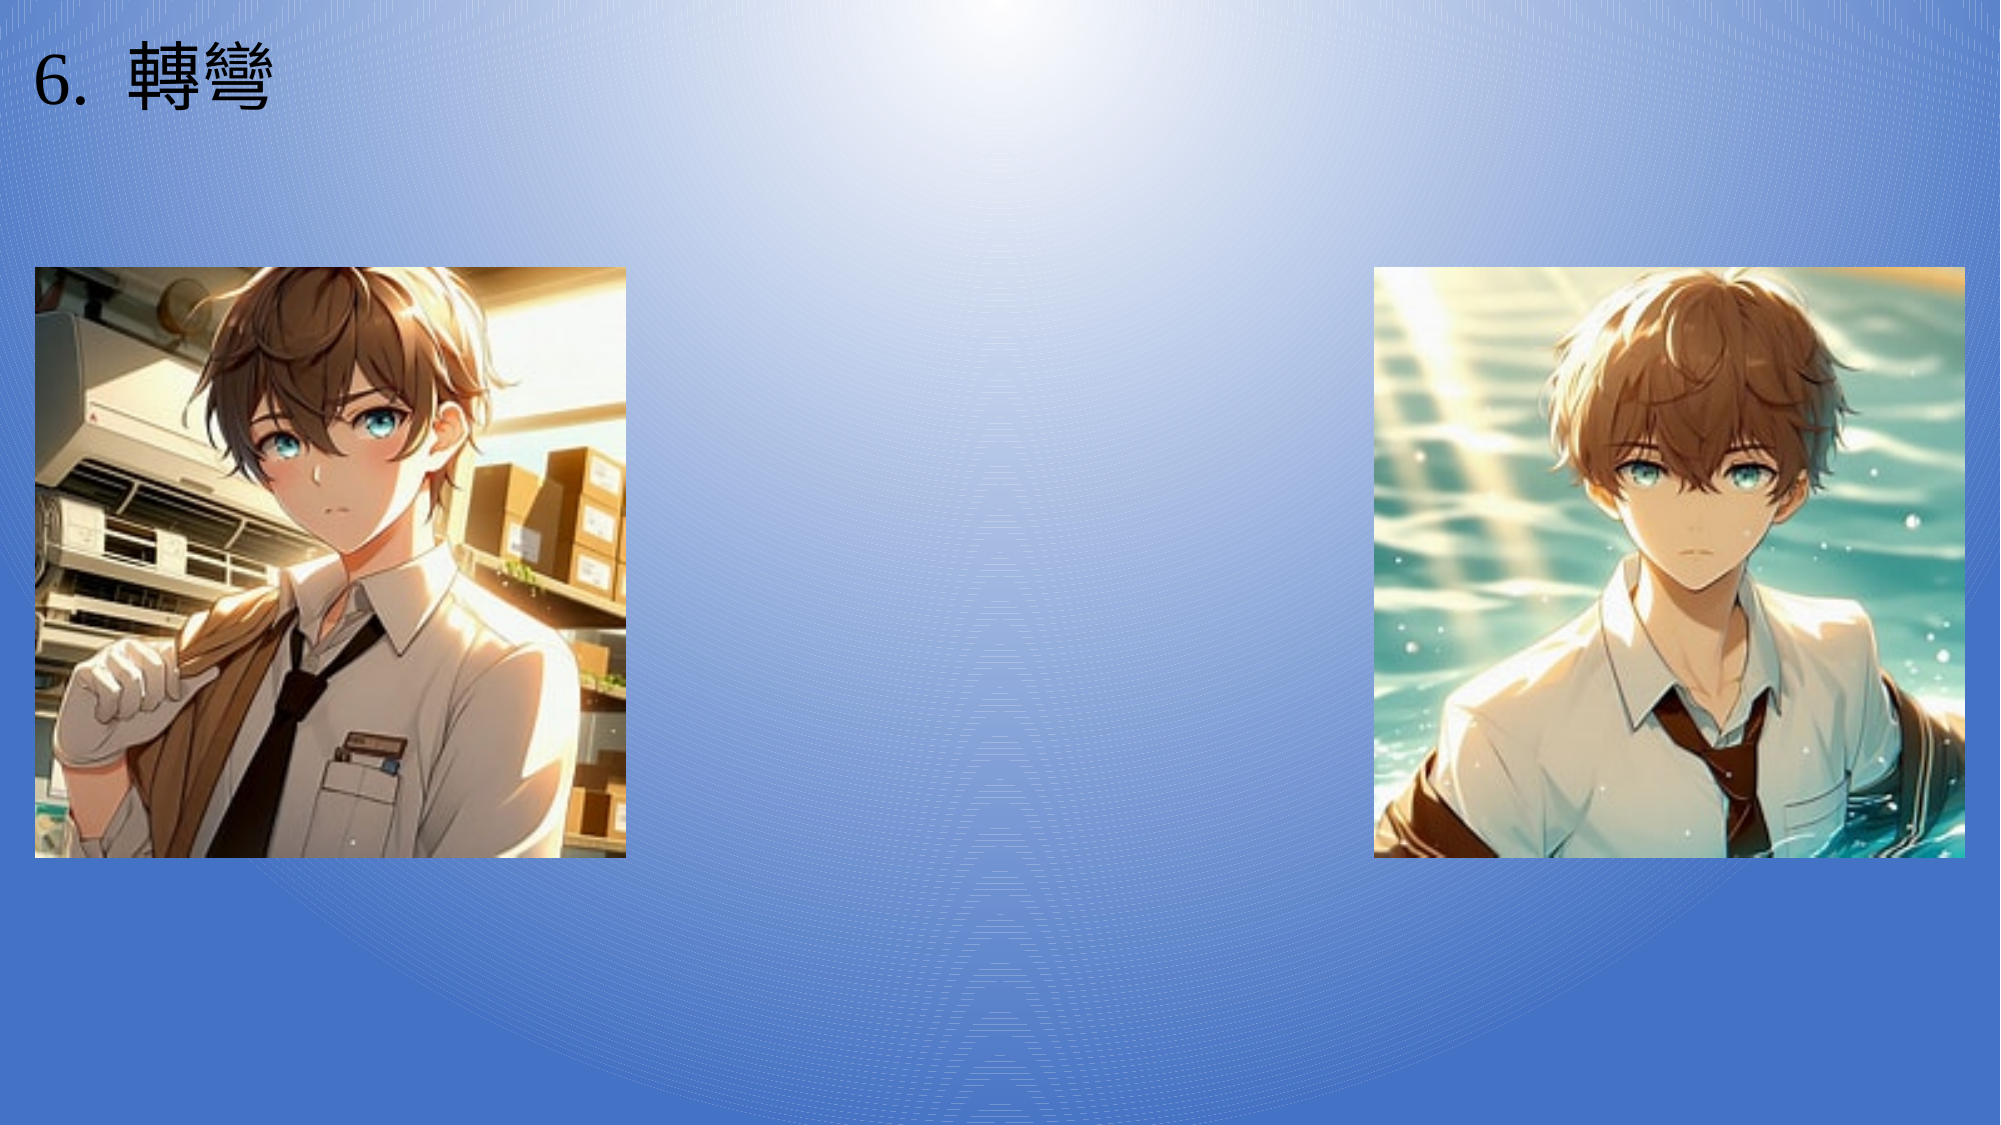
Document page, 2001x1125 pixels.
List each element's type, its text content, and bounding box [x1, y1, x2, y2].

picture [35, 267, 626, 858]
picture [1374, 267, 1965, 858]
title 6. 轉彎 [18, 24, 314, 137]
